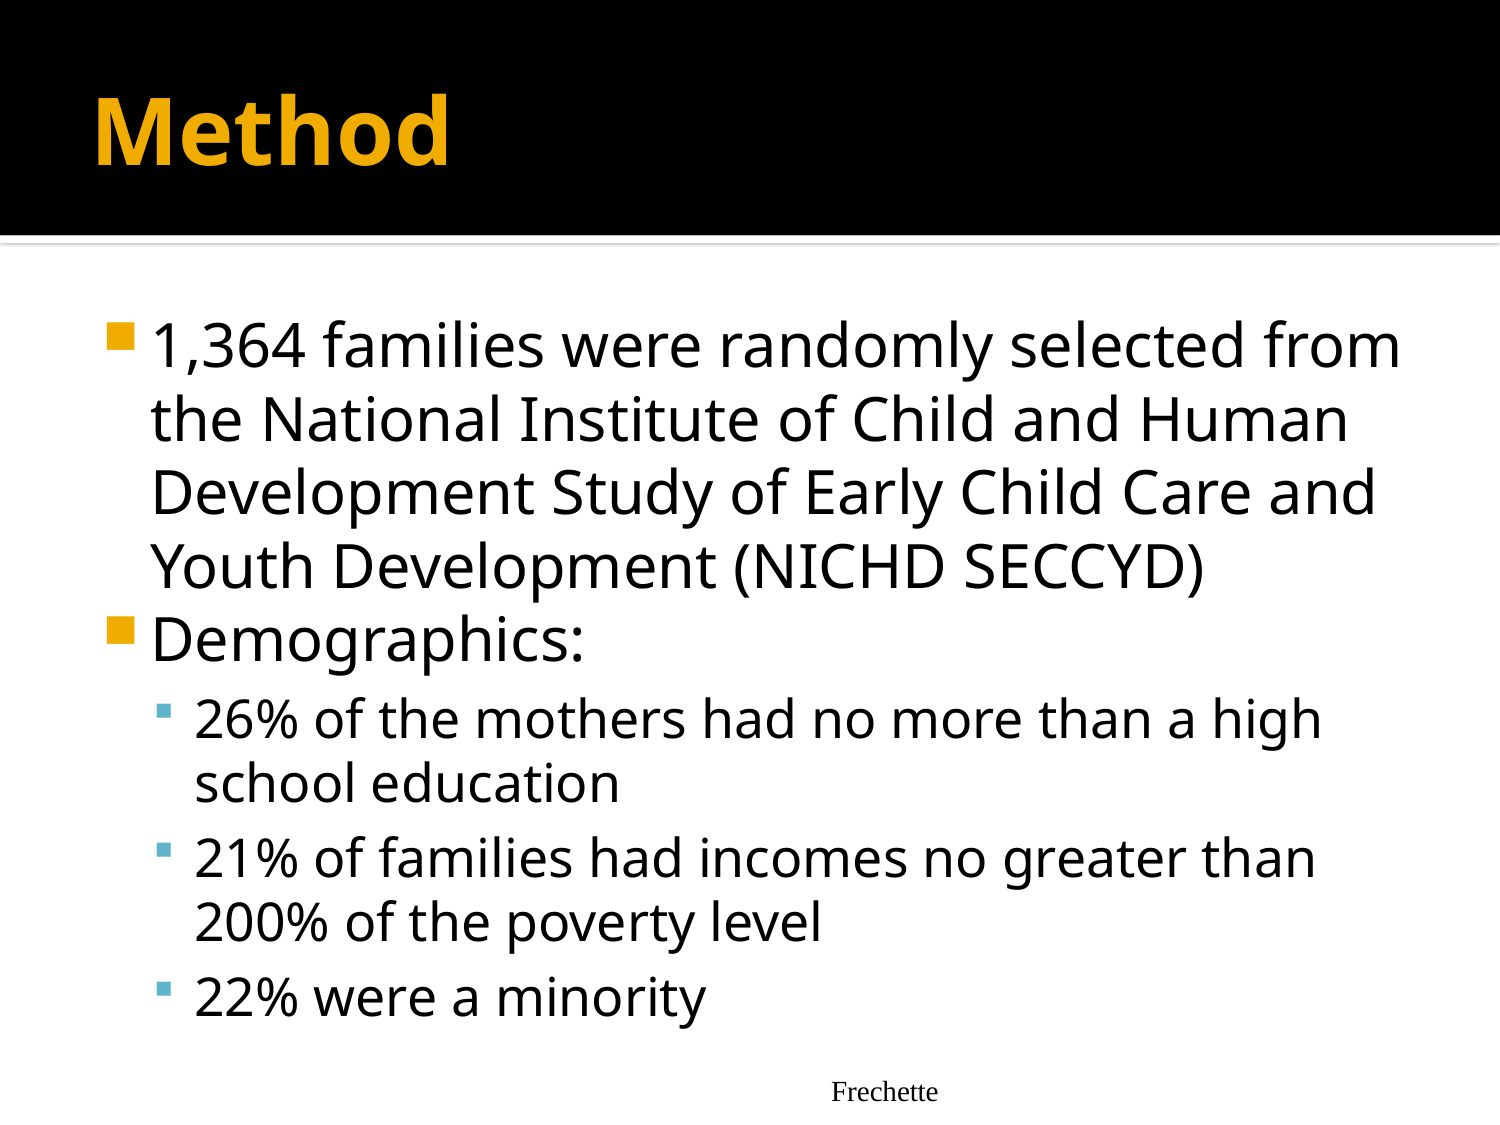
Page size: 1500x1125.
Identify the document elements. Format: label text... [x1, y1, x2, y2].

footer Frechette [433, 1062, 1337, 1108]
list 1,364 families were randomly selected from the National Institute of Child and Human Development Study of Early Child Care and Youth Development (NICHD SECCYD) Demographics: 26% of the mothers had no more than a high school education 21% of families had incomes no greater than 200% of the poverty level 22% were a minority [75, 291, 1425, 1050]
title Method [75, 25, 1425, 231]
